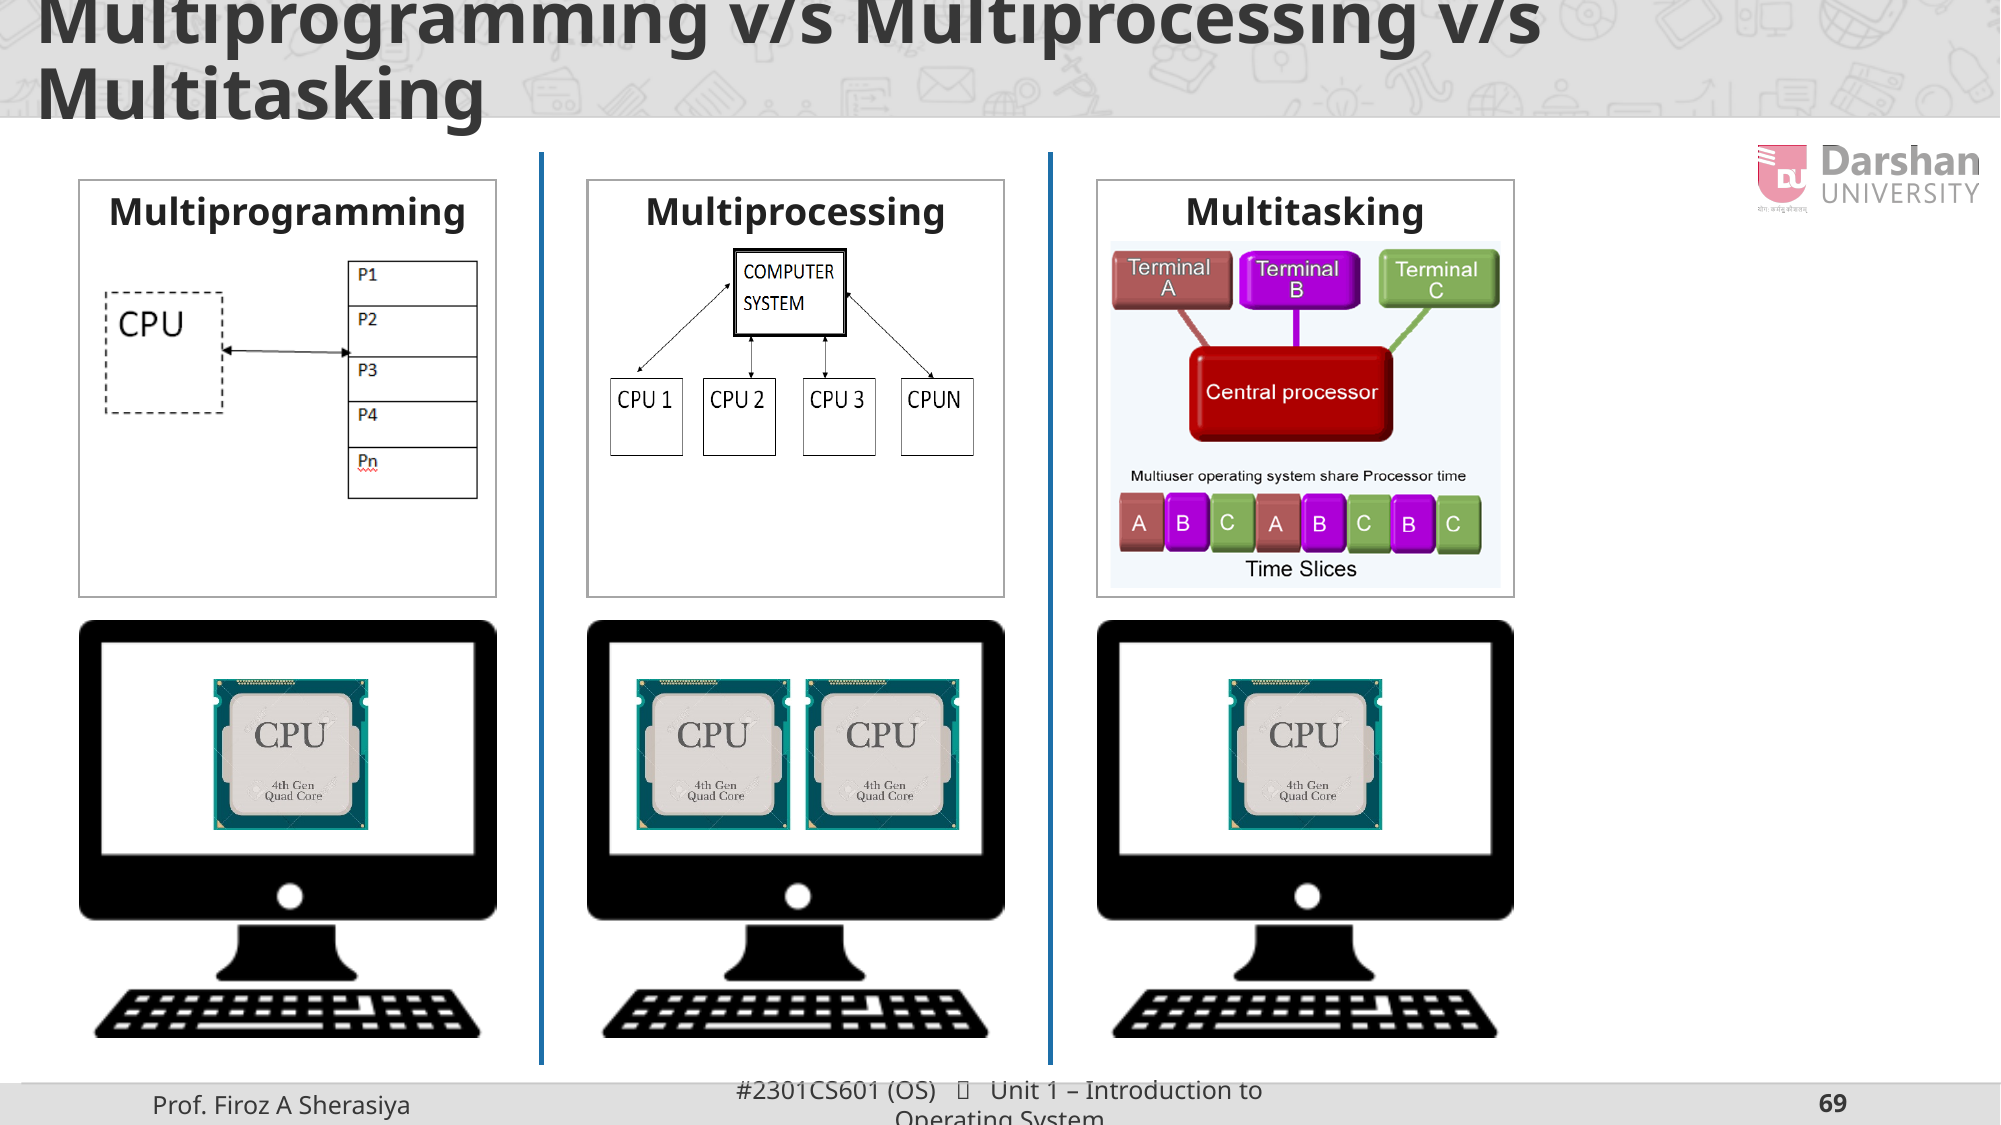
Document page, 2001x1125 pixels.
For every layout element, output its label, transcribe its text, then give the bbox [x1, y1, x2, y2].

picture [601, 241, 985, 470]
picture [587, 620, 1005, 1038]
picture [1110, 241, 1501, 588]
title Multiprogramming v/s Multiprocessing v/s Multitasking [0, 0, 2000, 117]
picture [93, 241, 484, 514]
picture [79, 620, 497, 1038]
text_box Multiprogramming [78, 179, 497, 598]
text_box Multiprocessing [586, 179, 1005, 598]
picture [1096, 620, 1514, 1038]
text_box Multitasking [1096, 179, 1515, 598]
